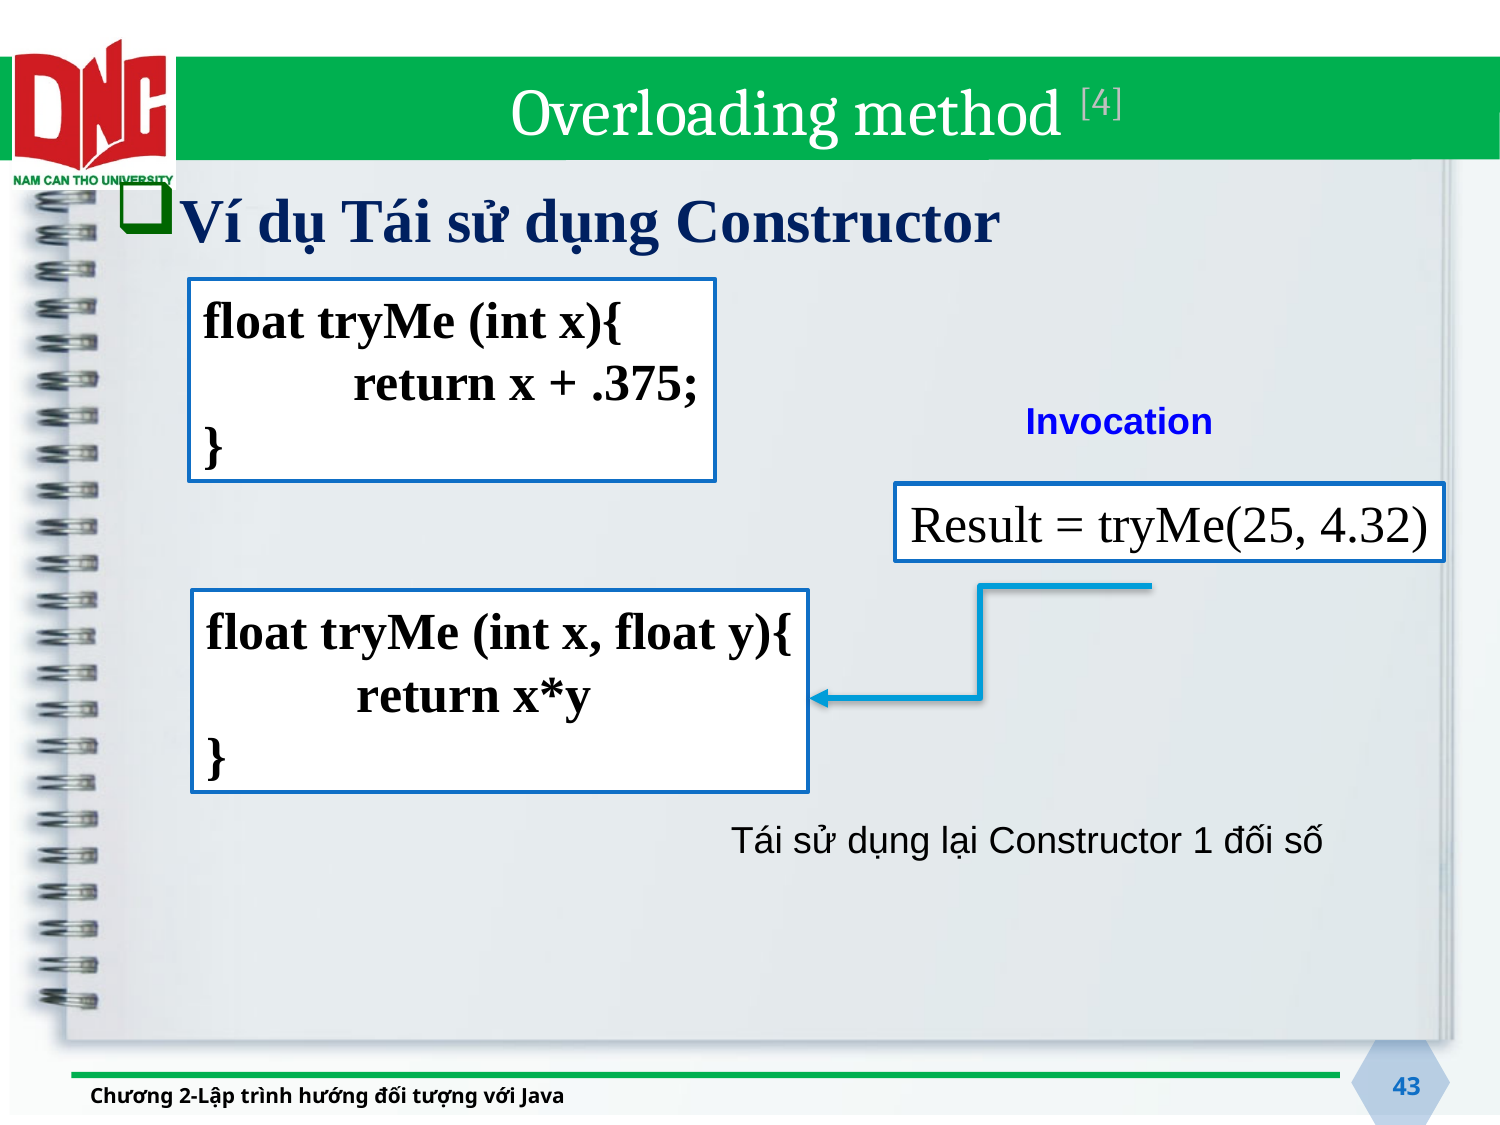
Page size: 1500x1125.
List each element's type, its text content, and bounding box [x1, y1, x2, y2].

picture [9, 37, 1500, 1115]
text_box float tryMe (int x, float y){ return x*y } [190, 588, 810, 794]
text_box Tái sử dụng lại Constructor 1 đối số [716, 809, 1339, 869]
text_box Invocation [1010, 389, 1229, 450]
slide_number Chương 2-Lập trình hướng đối tượng với Java [75, 1074, 713, 1116]
title Overloading method [4] [187, 62, 1449, 155]
text_box float tryMe (int x){ return x + .375; } [187, 277, 717, 483]
slide_number 43 [1350, 1062, 1436, 1104]
list Ví dụ Tái sử dụng Constructor [99, 172, 1436, 1034]
text_box Result = tryMe(25, 4.32) [893, 481, 1446, 563]
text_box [808, 585, 1152, 699]
